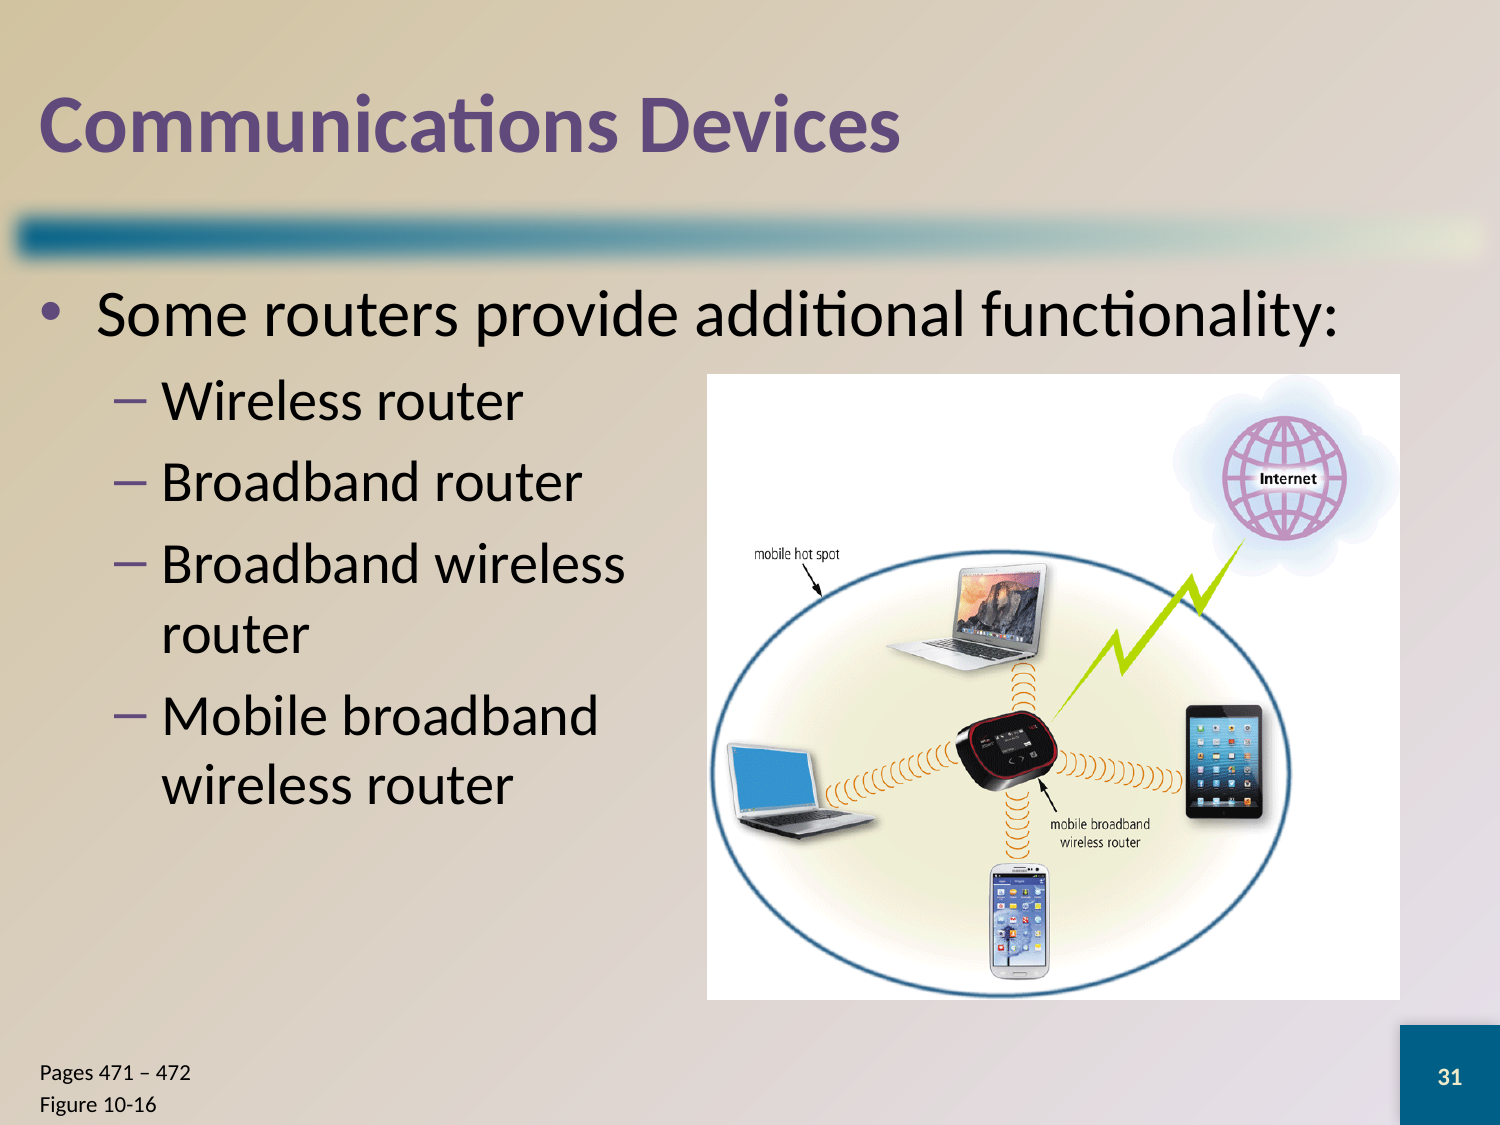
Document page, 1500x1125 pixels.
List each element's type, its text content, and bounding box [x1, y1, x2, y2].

list Some routers provide additional functionality: Wireless router Broadband router Broadband wireless router Mobile broadband wireless router [24, 262, 1475, 1025]
slide_number 31 [1400, 1025, 1500, 1125]
list Pages 471 – 472 Figure 10-16 [24, 1050, 300, 1125]
picture [707, 374, 1401, 1001]
title Communications Devices [24, 24, 1475, 213]
